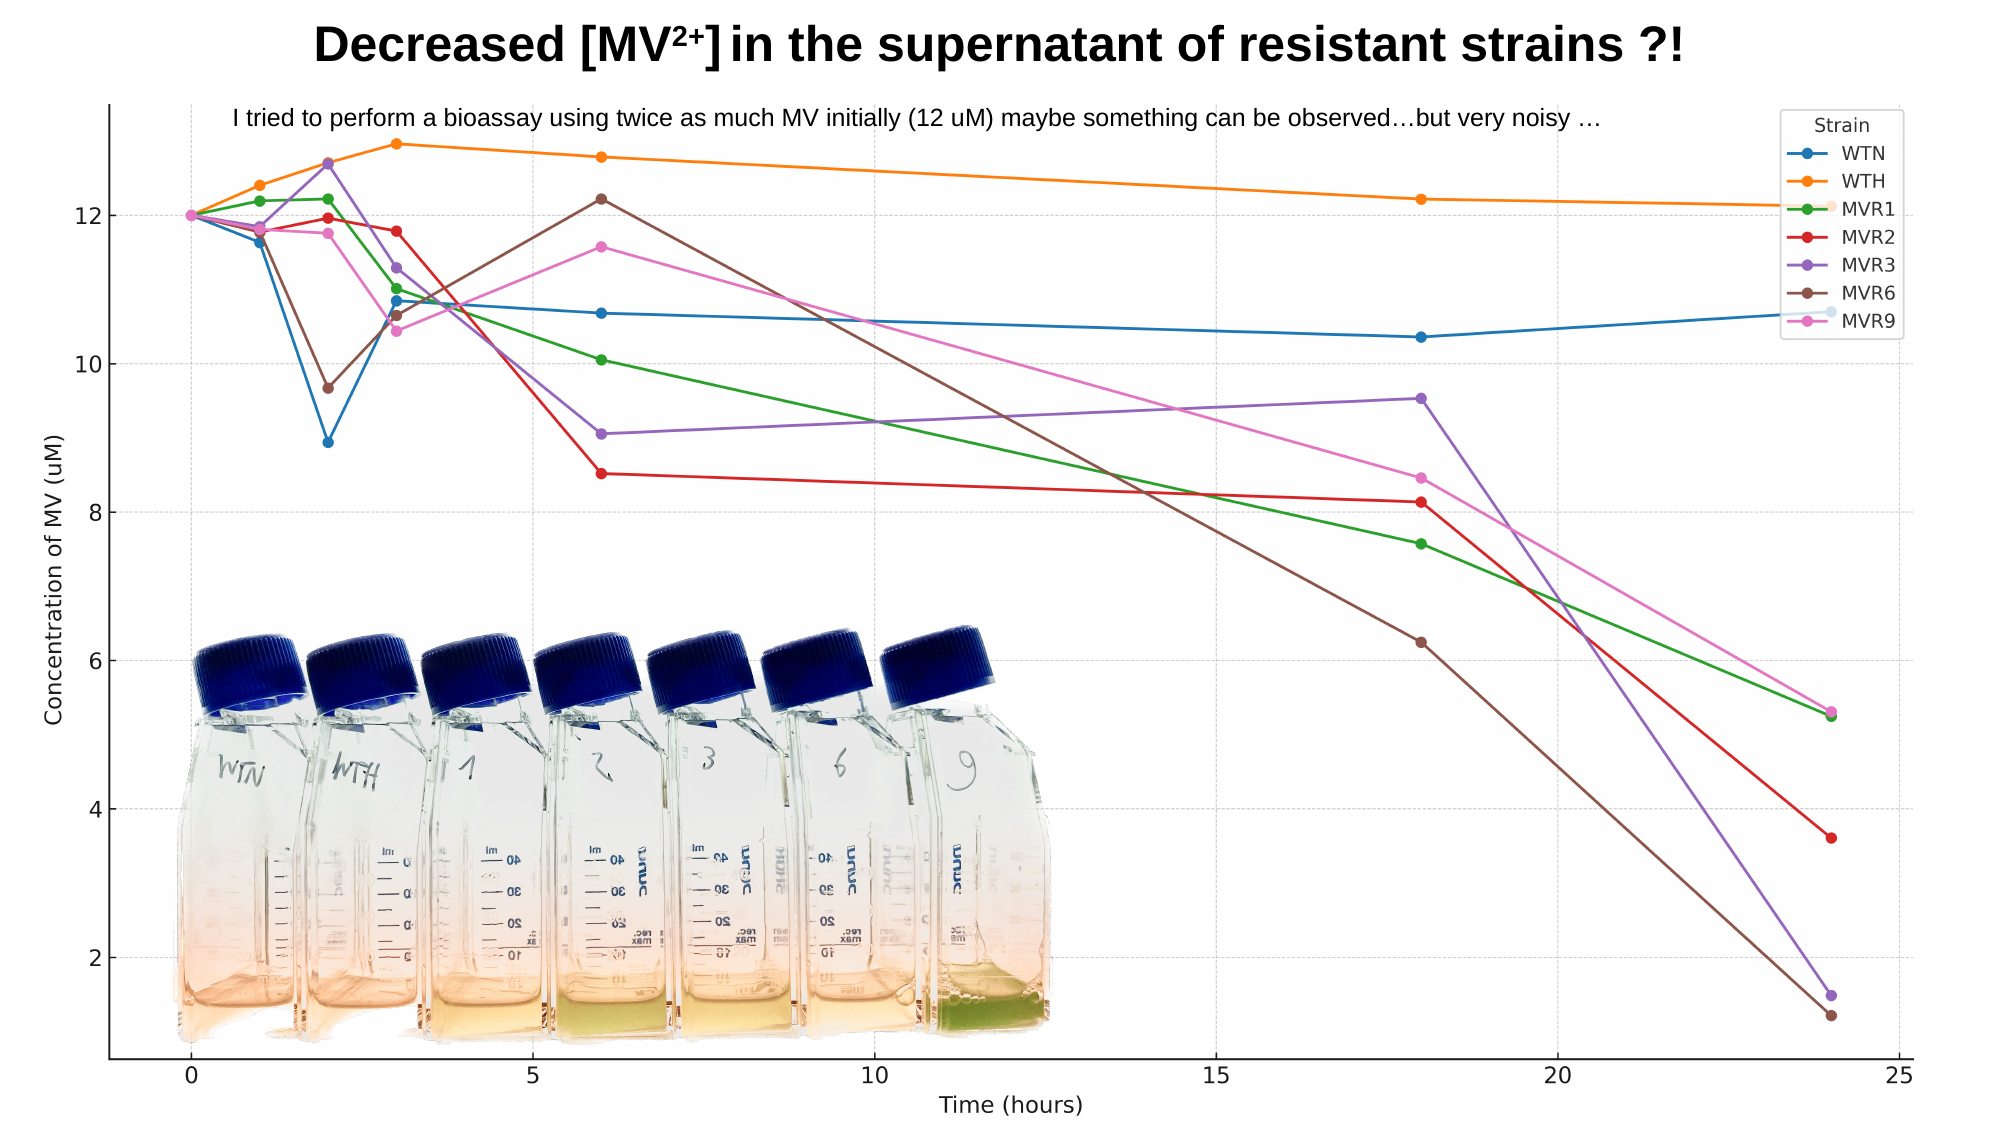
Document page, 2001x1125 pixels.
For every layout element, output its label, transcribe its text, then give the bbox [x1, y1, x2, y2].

text_box Decreased [MV2+] in the supernatant of resistant strains ?! [0, 4, 2000, 79]
picture [33, 104, 1925, 1125]
text_box I tried to perform a bioassay using twice as much MV initially (12 uM) maybe something can be observed…but very noisy … [0, 93, 1948, 139]
